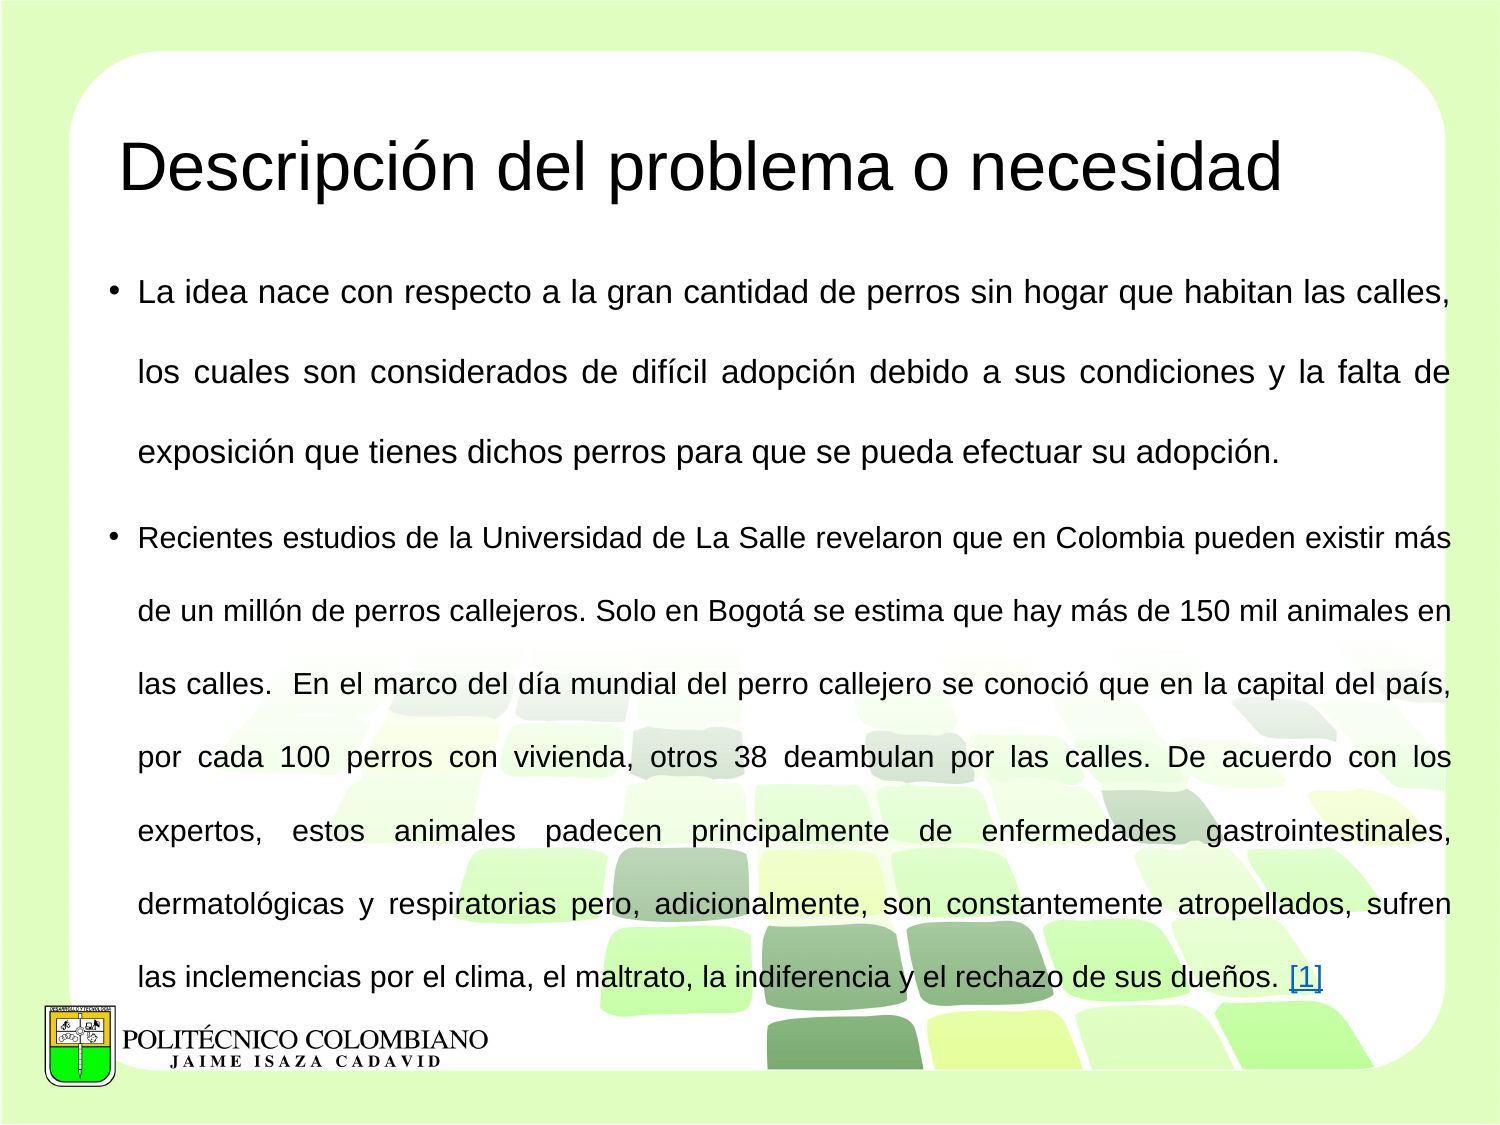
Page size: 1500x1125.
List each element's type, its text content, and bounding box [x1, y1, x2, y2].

list La idea nace con respecto a la gran cantidad de perros sin hogar que habitan las calles, los cuales son considerados de difícil adopción debido a sus condiciones y la falta de exposición que tienes dichos perros para que se pueda efectuar su adopción. Recientes estudios de la Universidad de La Salle revelaron que en Colombia pueden existir más de un millón de perros callejeros. Solo en Bogotá se estima que hay más de 150 mil animales en las calles. En el marco del día mundial del perro callejero se conoció que en la capital del país, por cada 100 perros con vivienda, otros 38 deambulan por las calles. De acuerdo con los expertos, estos animales padecen principalmente de enfermedades gastrointestinales, dermatológicas y respiratorias pero, adicionalmente, son constantemente atropellados, sufren las inclemencias por el clima, el maltrato, la indiferencia y el rechazo de sus dueños. [1] [93, 222, 1469, 1066]
picture [0, 0, 1500, 1125]
title Descripción del problema o necesidad [103, 59, 1397, 222]
